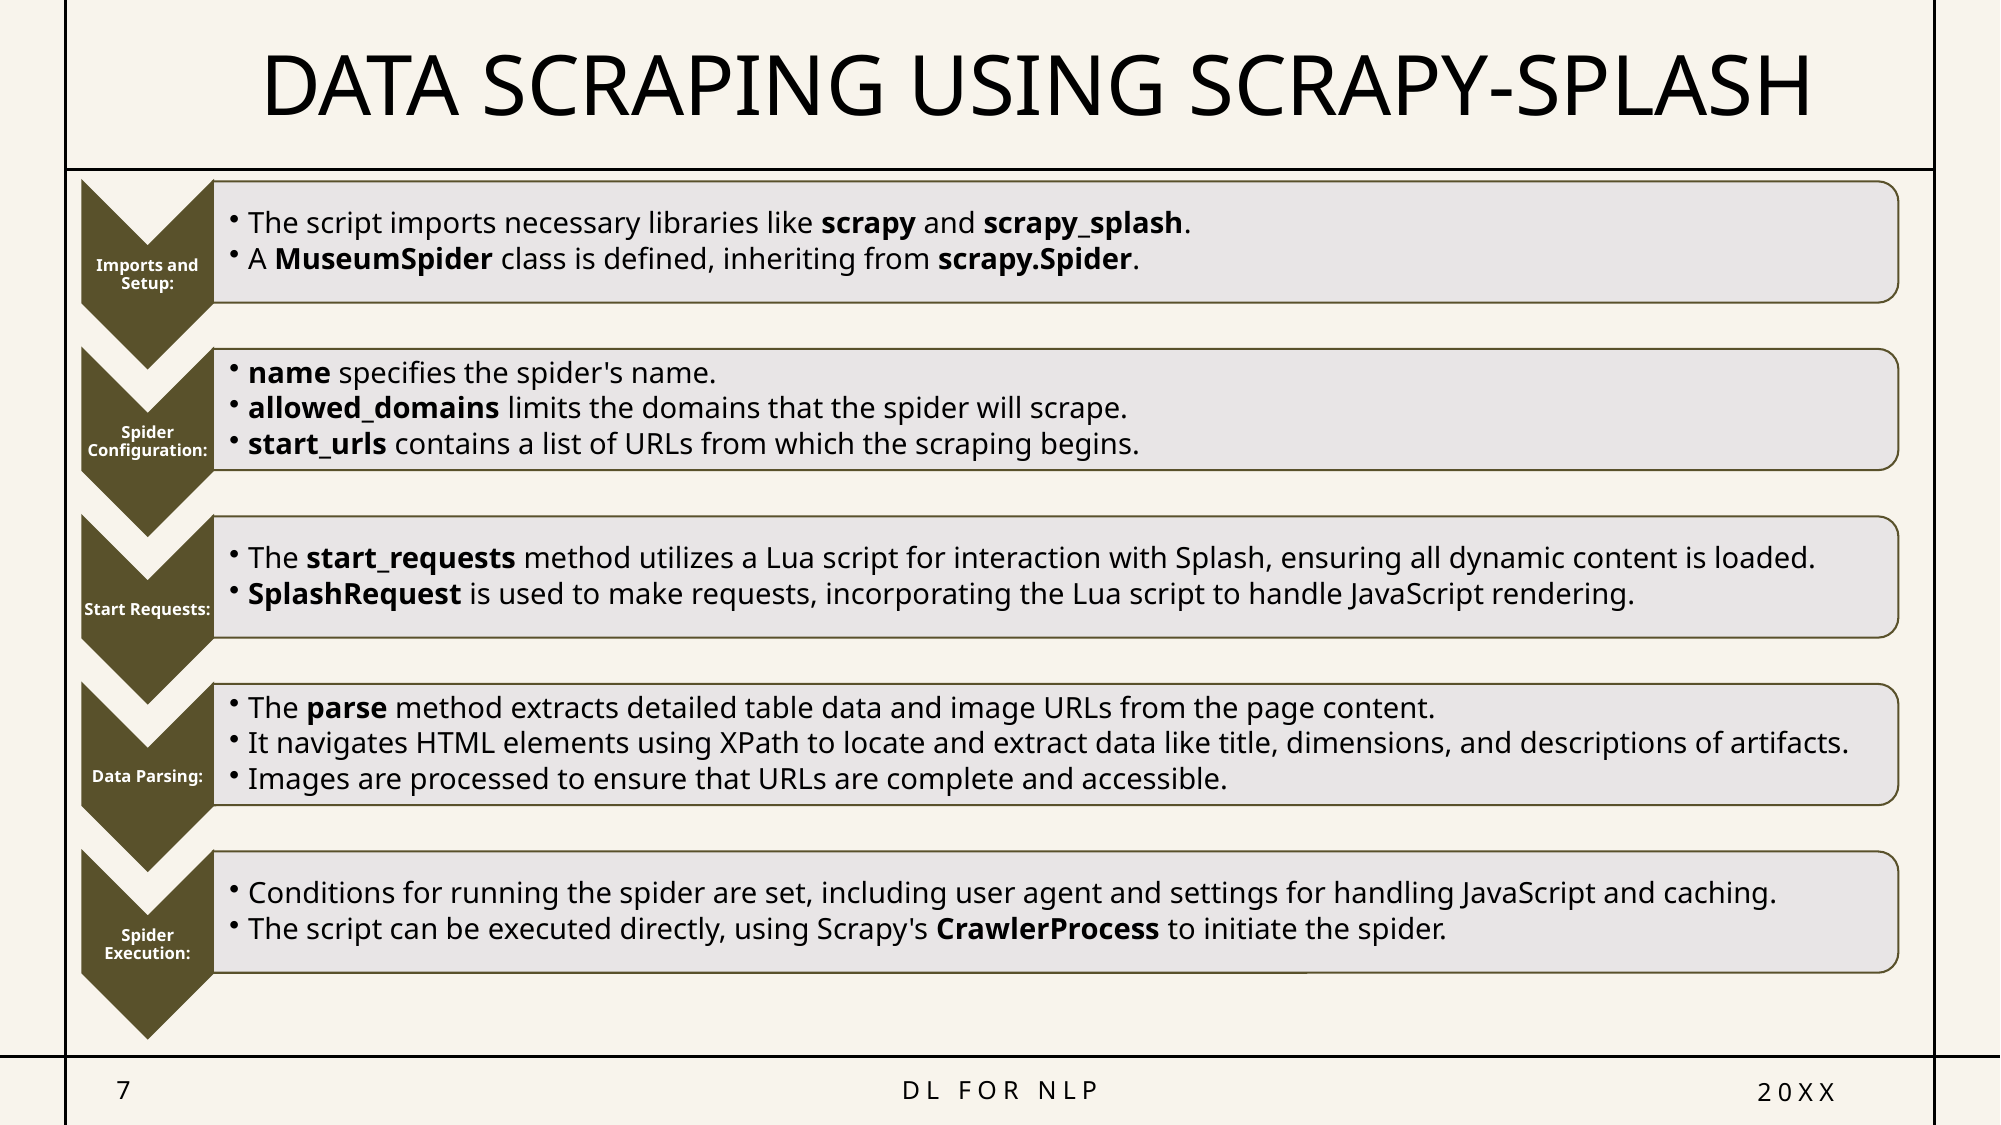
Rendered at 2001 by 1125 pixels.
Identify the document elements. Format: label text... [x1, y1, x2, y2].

slide_number 7 [101, 1069, 258, 1115]
title DATA SCRAPING USING SCRAPY-SPLASH [216, 8, 1860, 168]
footer DL FOR NLP [788, 1069, 1211, 1115]
slide_number 20XX [1742, 1069, 1899, 1115]
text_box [82, 181, 1899, 1039]
